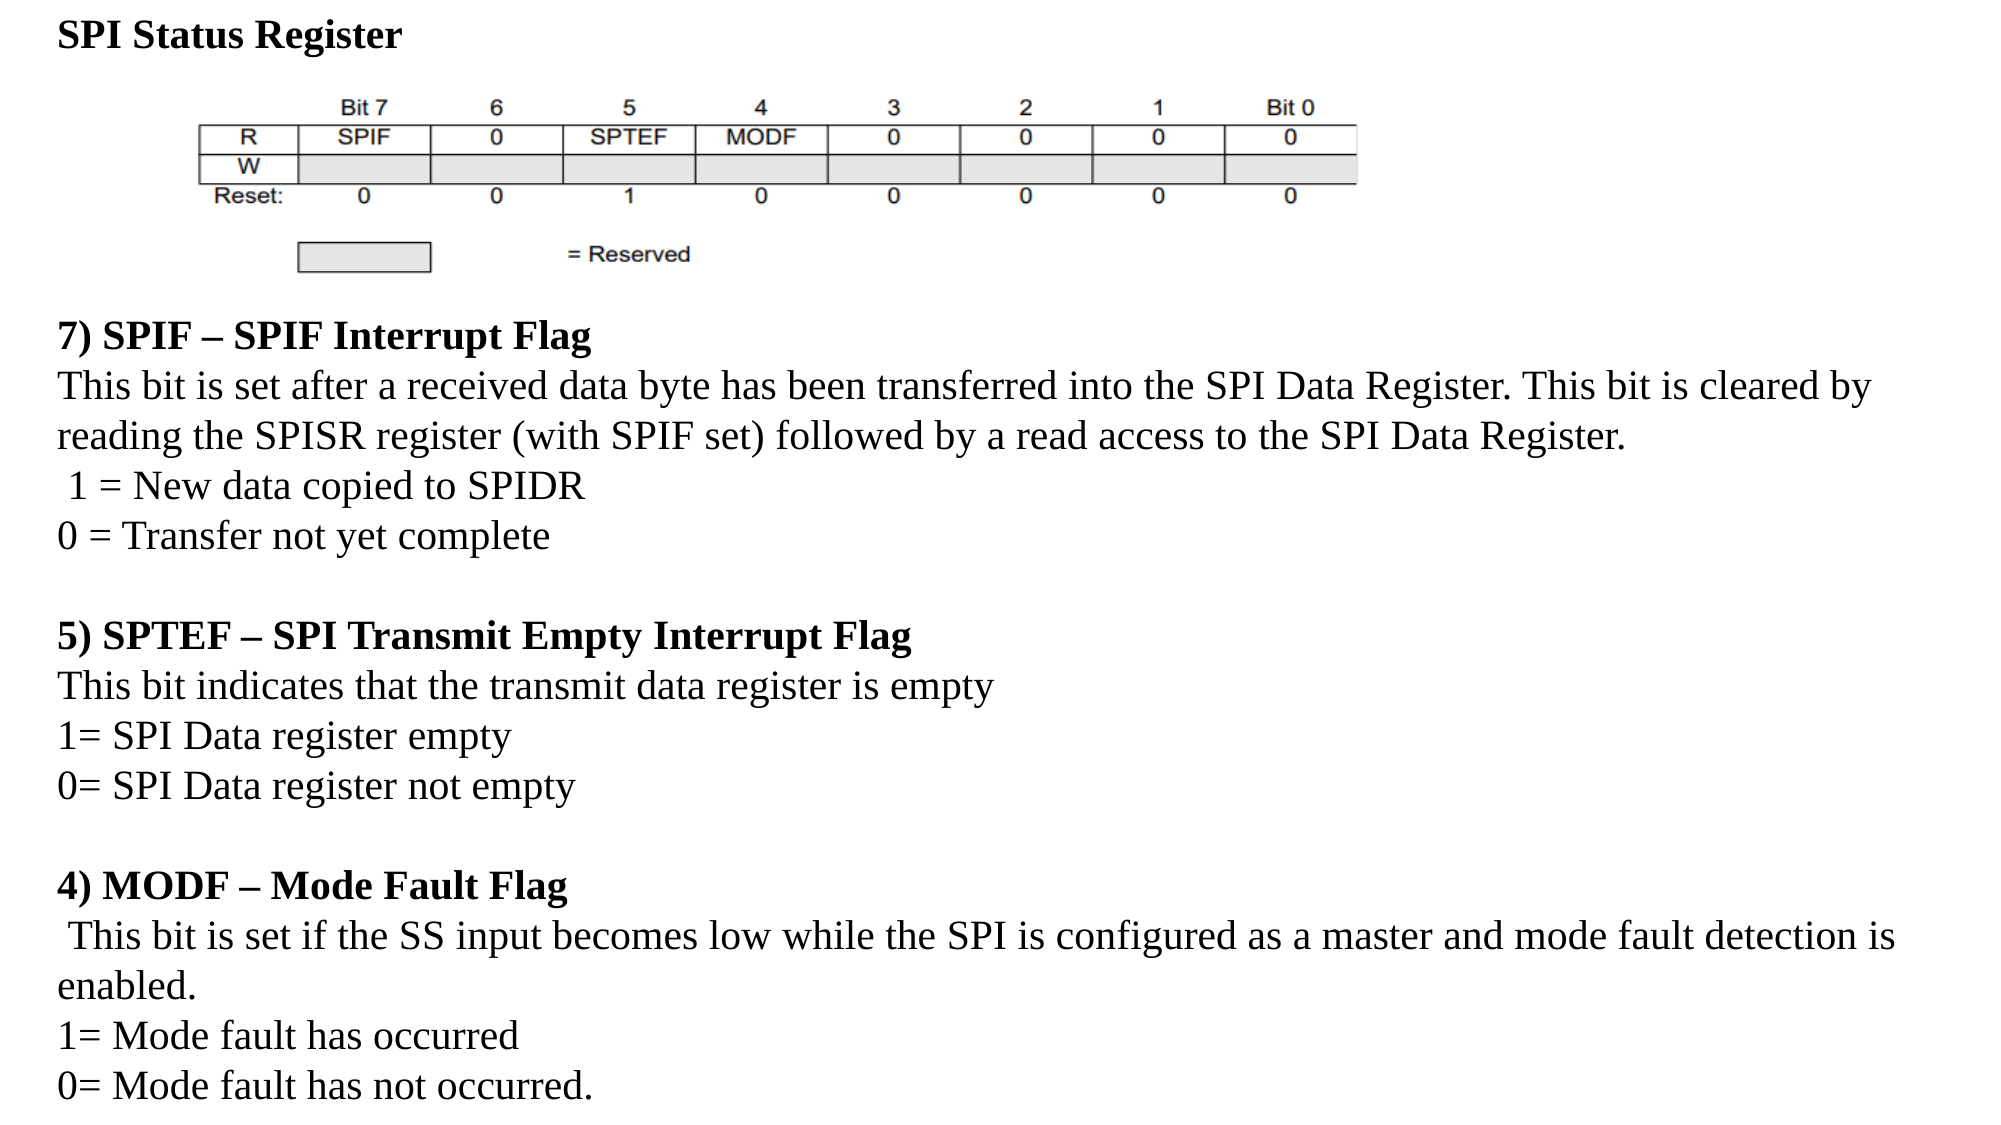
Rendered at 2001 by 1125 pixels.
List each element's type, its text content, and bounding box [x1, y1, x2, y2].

picture [178, 90, 1362, 274]
text_box SPI Status Register 7) SPIF – SPIF Interrupt Flag This bit is set after a received data byte has been transferred into the SPI Data Register. This bit is cleared by reading the SPISR register (with SPIF set) followed by a read access to the SPI Data Register. 1 = New data copied to SPIDR 0 = Transfer not yet complete 5) SPTEF – SPI Transmit Empty Interrupt Flag This bit indicates that the transmit data register is empty 1= SPI Data register empty 0= SPI Data register not empty 4) MODF – Mode Fault Flag This bit is set if the SS input becomes low while the SPI is configured as a master and mode fault detection is enabled. 1= Mode fault has occurred 0= Mode fault has not occurred. [42, 0, 1958, 1116]
